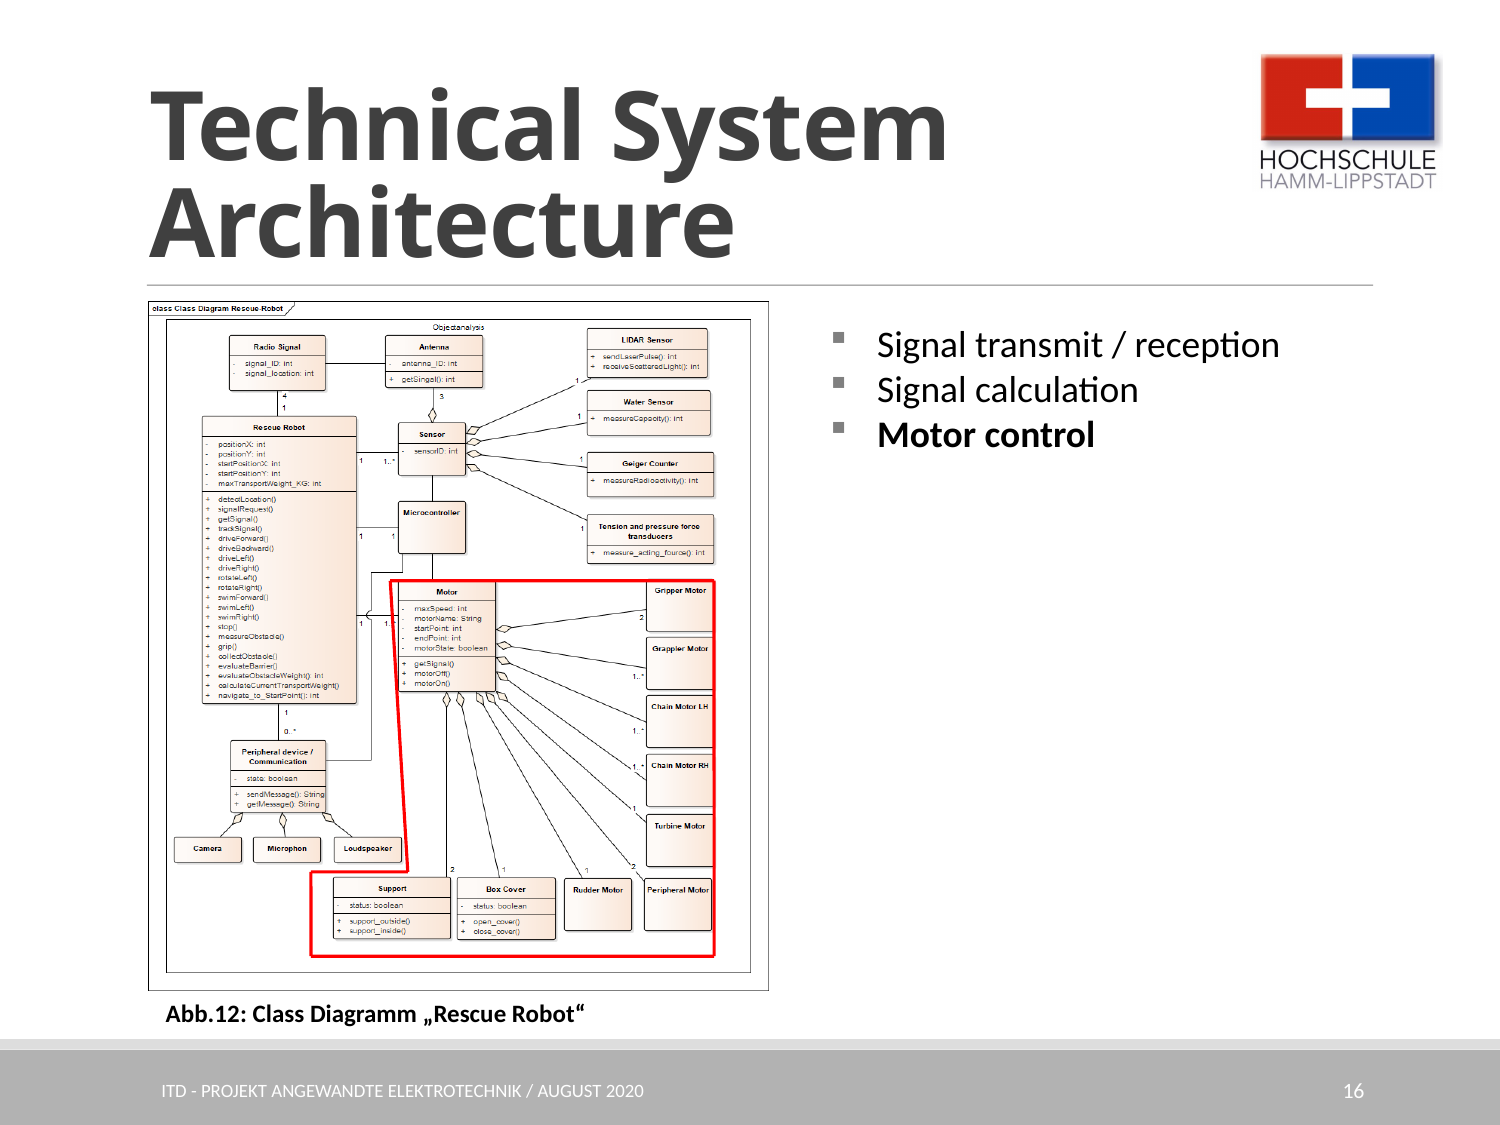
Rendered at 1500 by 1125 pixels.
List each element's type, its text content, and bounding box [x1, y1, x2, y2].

picture [147, 300, 769, 991]
picture [1373, 50, 1443, 192]
text_box 16 [1218, 1059, 1380, 1120]
text_box Abb.12: Class Diagramm „Rescue Robot“ [150, 999, 602, 1036]
text_box Technical System Architecture [134, 47, 1373, 285]
text_box Signal transmit / reception Signal calculation Motor control [815, 312, 1296, 463]
text_box ITD - Projekt angewandte Elektrotechnik / August 2020 [105, 1059, 700, 1120]
